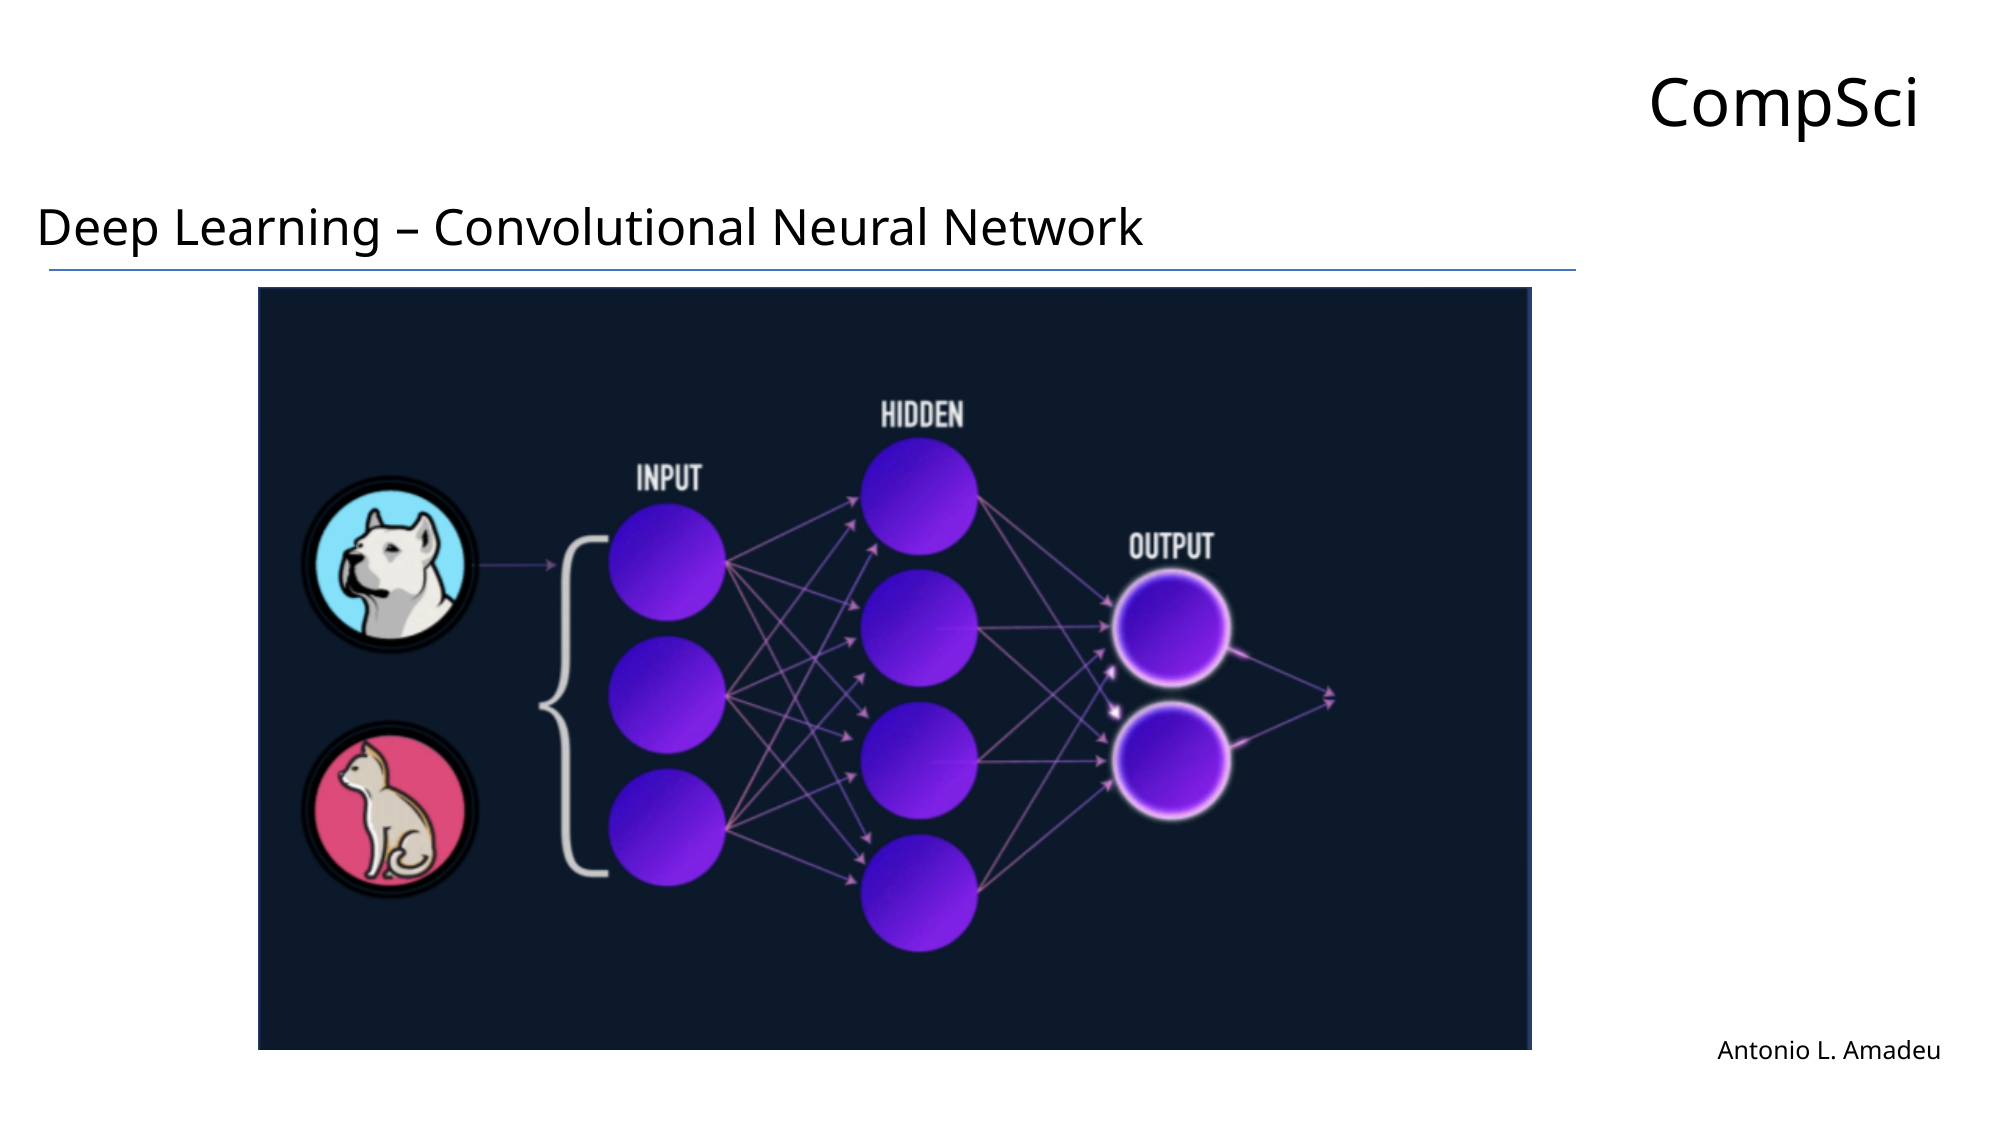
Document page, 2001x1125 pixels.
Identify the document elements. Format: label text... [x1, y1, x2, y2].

text_box Antonio L. Amadeu [1702, 1027, 1957, 1072]
picture [258, 287, 1532, 1050]
text_box Deep Learning – Convolutional Neural Network [22, 187, 1160, 263]
text_box CompSci [1634, 52, 1936, 148]
